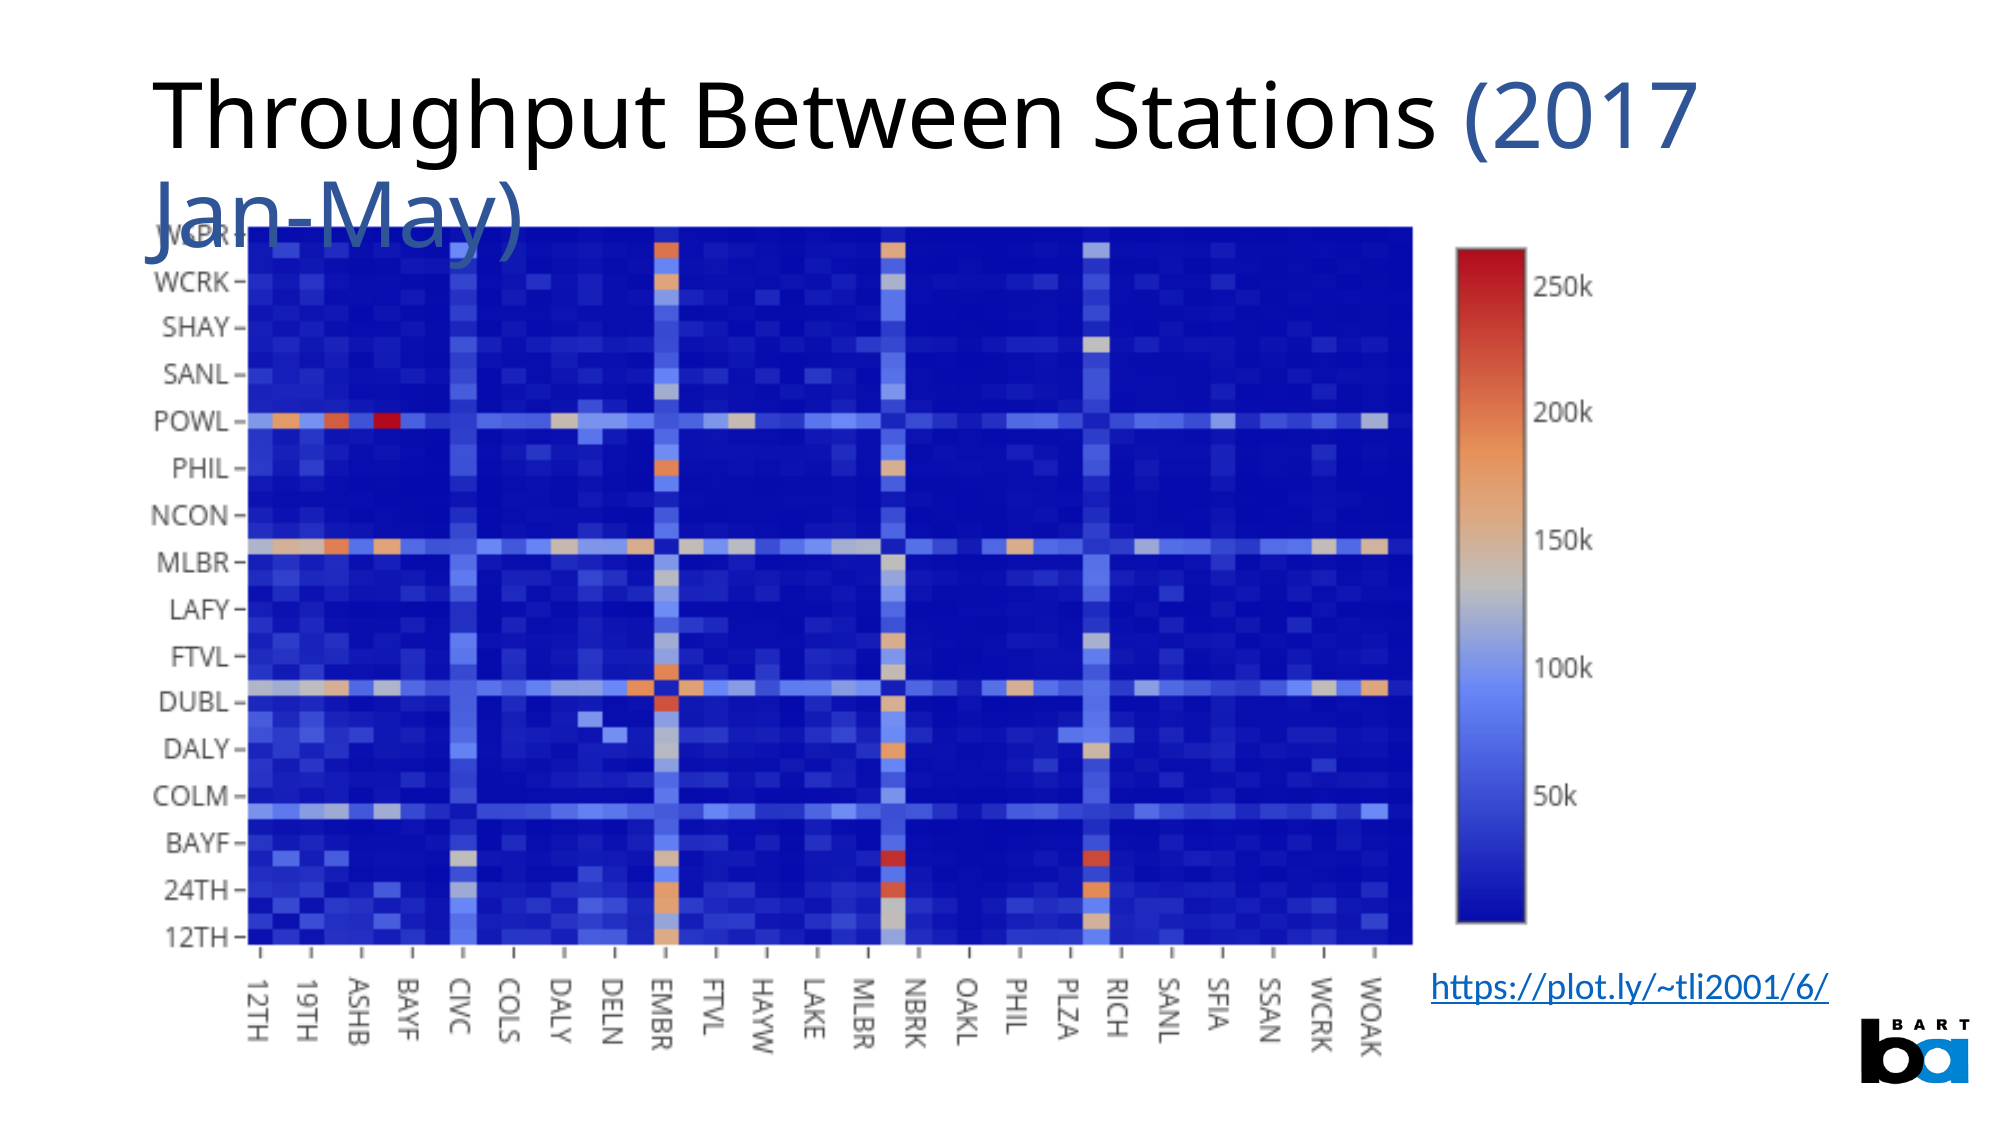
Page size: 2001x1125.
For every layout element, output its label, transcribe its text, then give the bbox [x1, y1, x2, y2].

picture [1841, 977, 1989, 1125]
text_box https://plot.ly/~tli2001/6/ [1640, 954, 1888, 1015]
picture [69, 3, 1640, 1125]
title Throughput Between Stations (2017 Jan-May) [1640, 59, 1863, 278]
